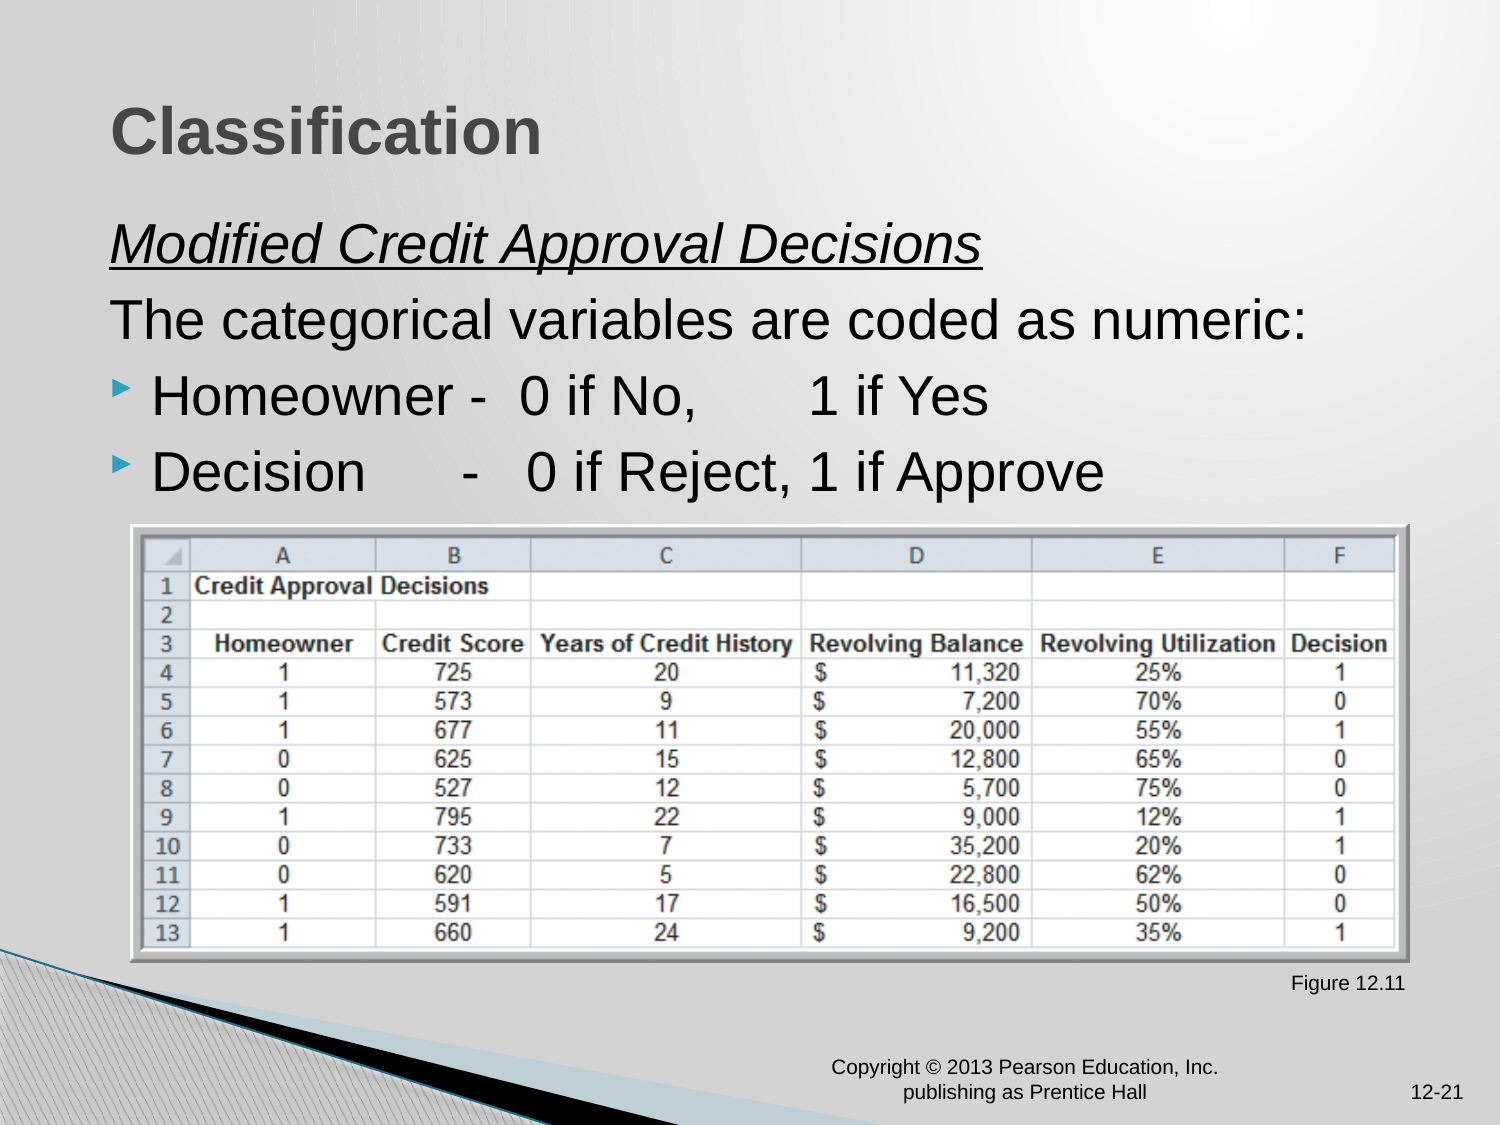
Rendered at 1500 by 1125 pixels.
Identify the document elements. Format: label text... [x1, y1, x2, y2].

picture [130, 524, 1410, 963]
title Classification [95, 62, 1446, 193]
list Modified Credit Approval Decisions The categorical variables are coded as numeric: Homeowner - 0 if No, 1 if Yes Decision - 0 if Reject, 1 if Approve [75, 199, 1427, 943]
slide_number 12-21 [1362, 1051, 1479, 1112]
text_box Figure 12.11 [1276, 962, 1421, 1003]
footer Copyright © 2013 Pearson Education, Inc. publishing as Prentice Hall [812, 1051, 1238, 1112]
